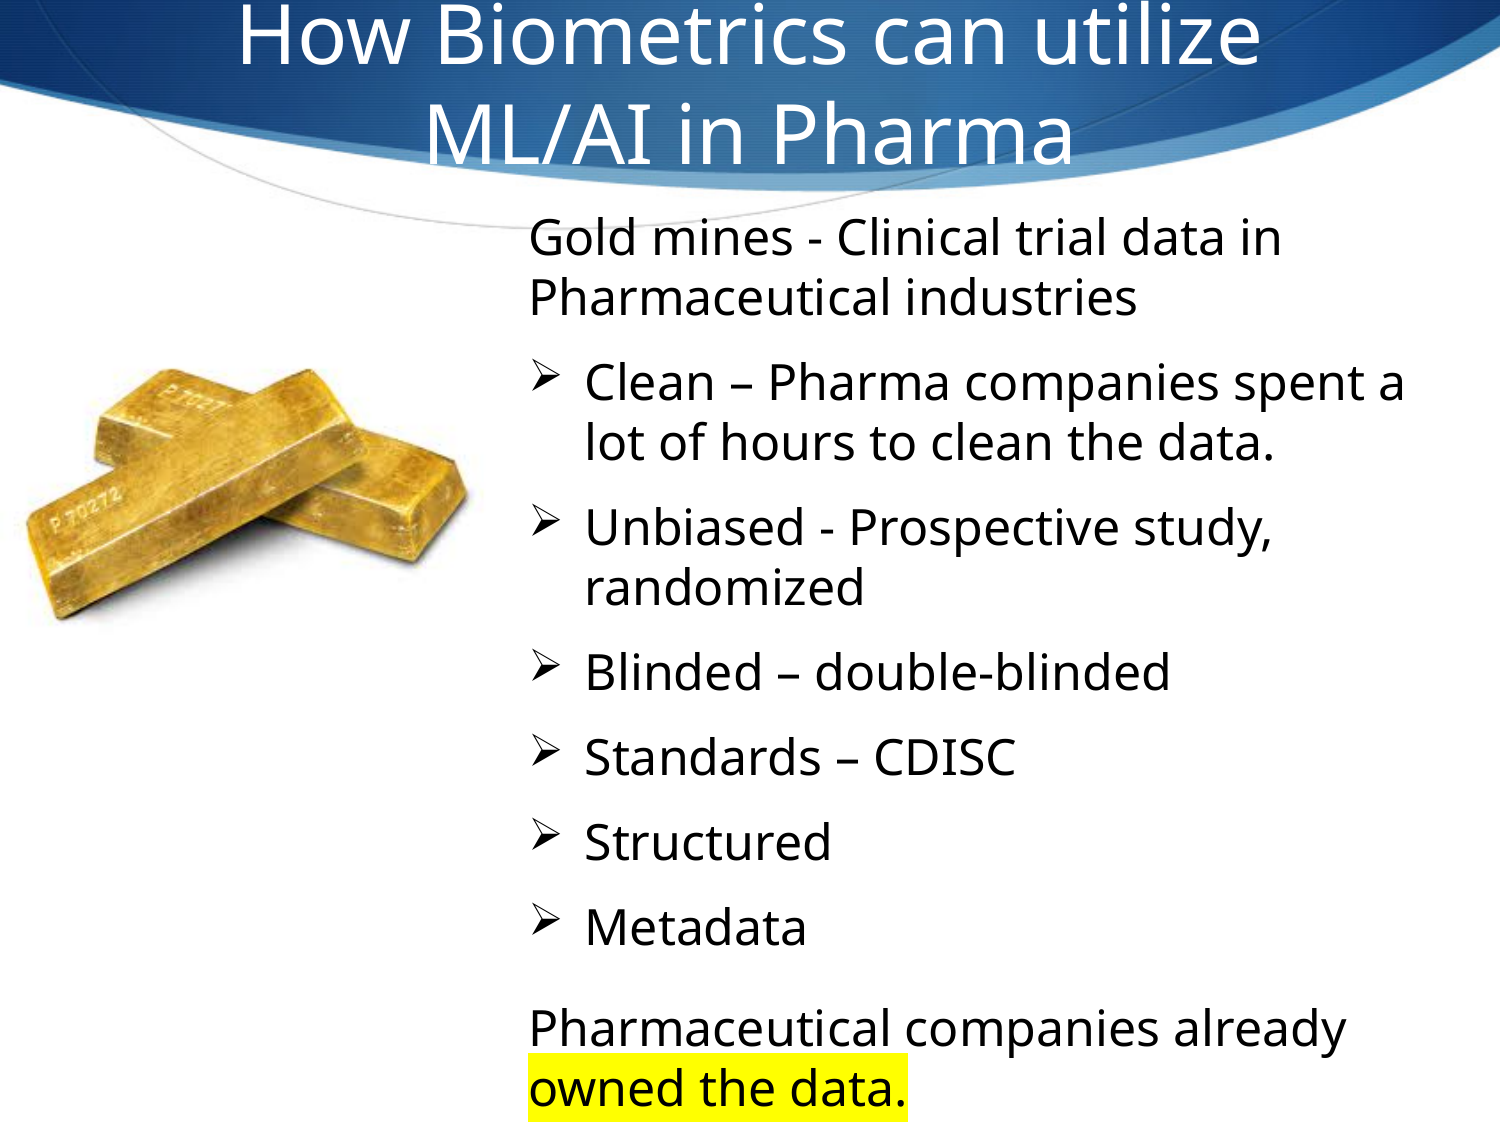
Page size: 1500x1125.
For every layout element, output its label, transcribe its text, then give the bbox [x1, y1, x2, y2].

list Gold mines - Clinical trial data in Pharmaceutical industries Clean – Pharma companies spent a lot of hours to clean the data. Unbiased - Prospective study, randomized Blinded – double-blinded Standards – CDISC Structured Metadata Pharmaceutical companies already owned the data. [513, 197, 1480, 928]
title How Biometrics can utilize ML/AI in Pharma [101, 28, 1399, 135]
picture [0, 0, 1500, 1125]
